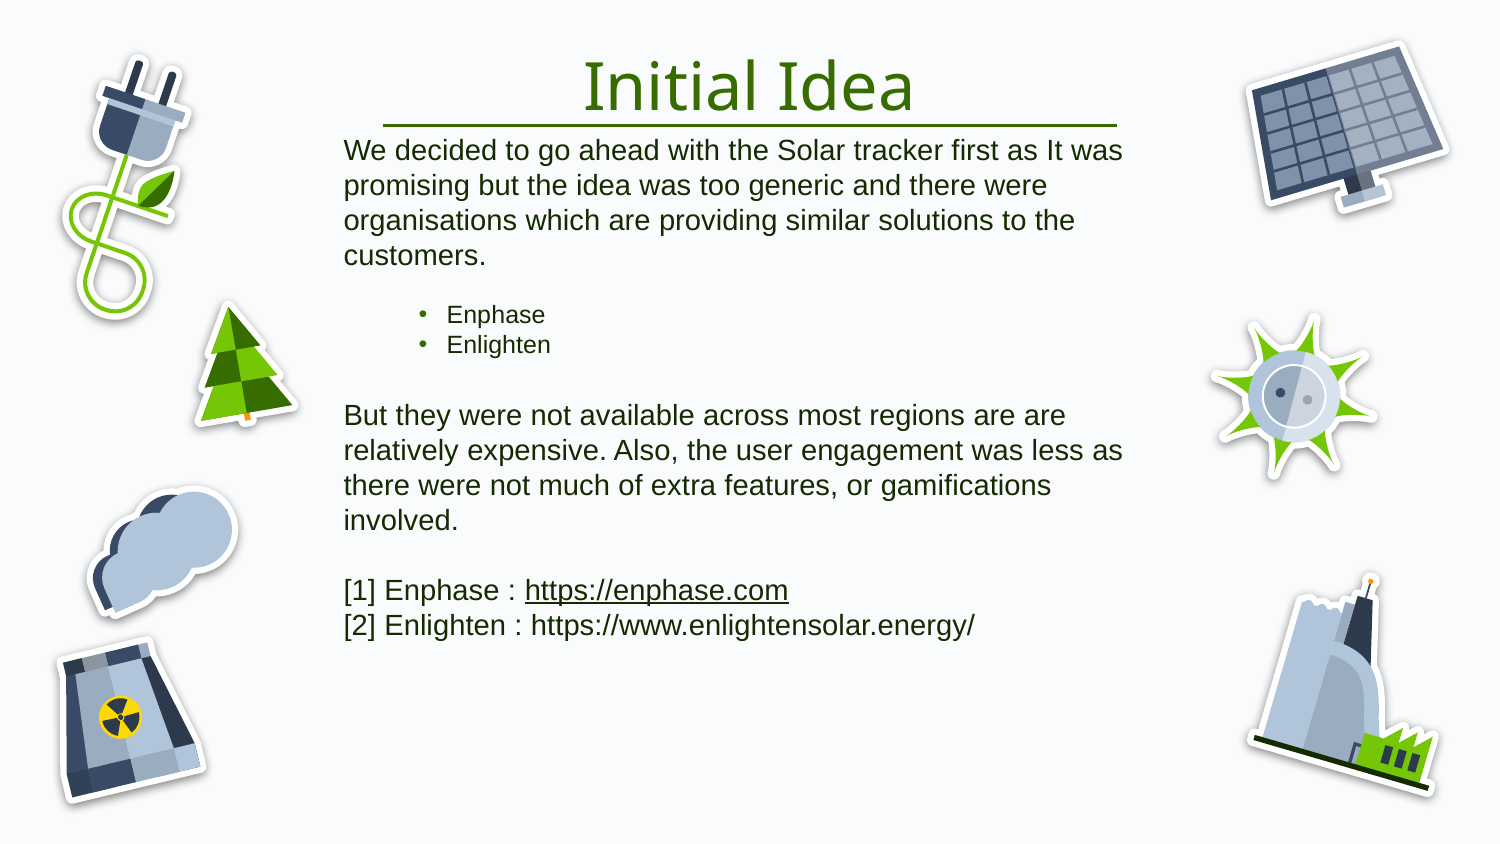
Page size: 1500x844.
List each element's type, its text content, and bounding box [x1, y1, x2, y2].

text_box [54, 650, 187, 785]
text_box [1275, 580, 1458, 770]
subtitle We decided to go ahead with the Solar tracker first as It was promising but the idea was too generic and there were organisations which are providing similar solutions to the customers. Enphase Enlighten But they were not available across most regions are are relatively expensive. Also, the user engagement was less as there were not much of extra features, or gamifications involved. [1] Enphase : https://enphase.com [2] Enlighten : https://www.enlightensolar.energy/ [328, 116, 1172, 368]
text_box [191, 305, 285, 422]
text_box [73, 62, 179, 313]
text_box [82, 500, 236, 590]
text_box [1255, 65, 1436, 205]
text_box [1214, 316, 1375, 477]
title Initial Idea [328, 33, 1172, 116]
